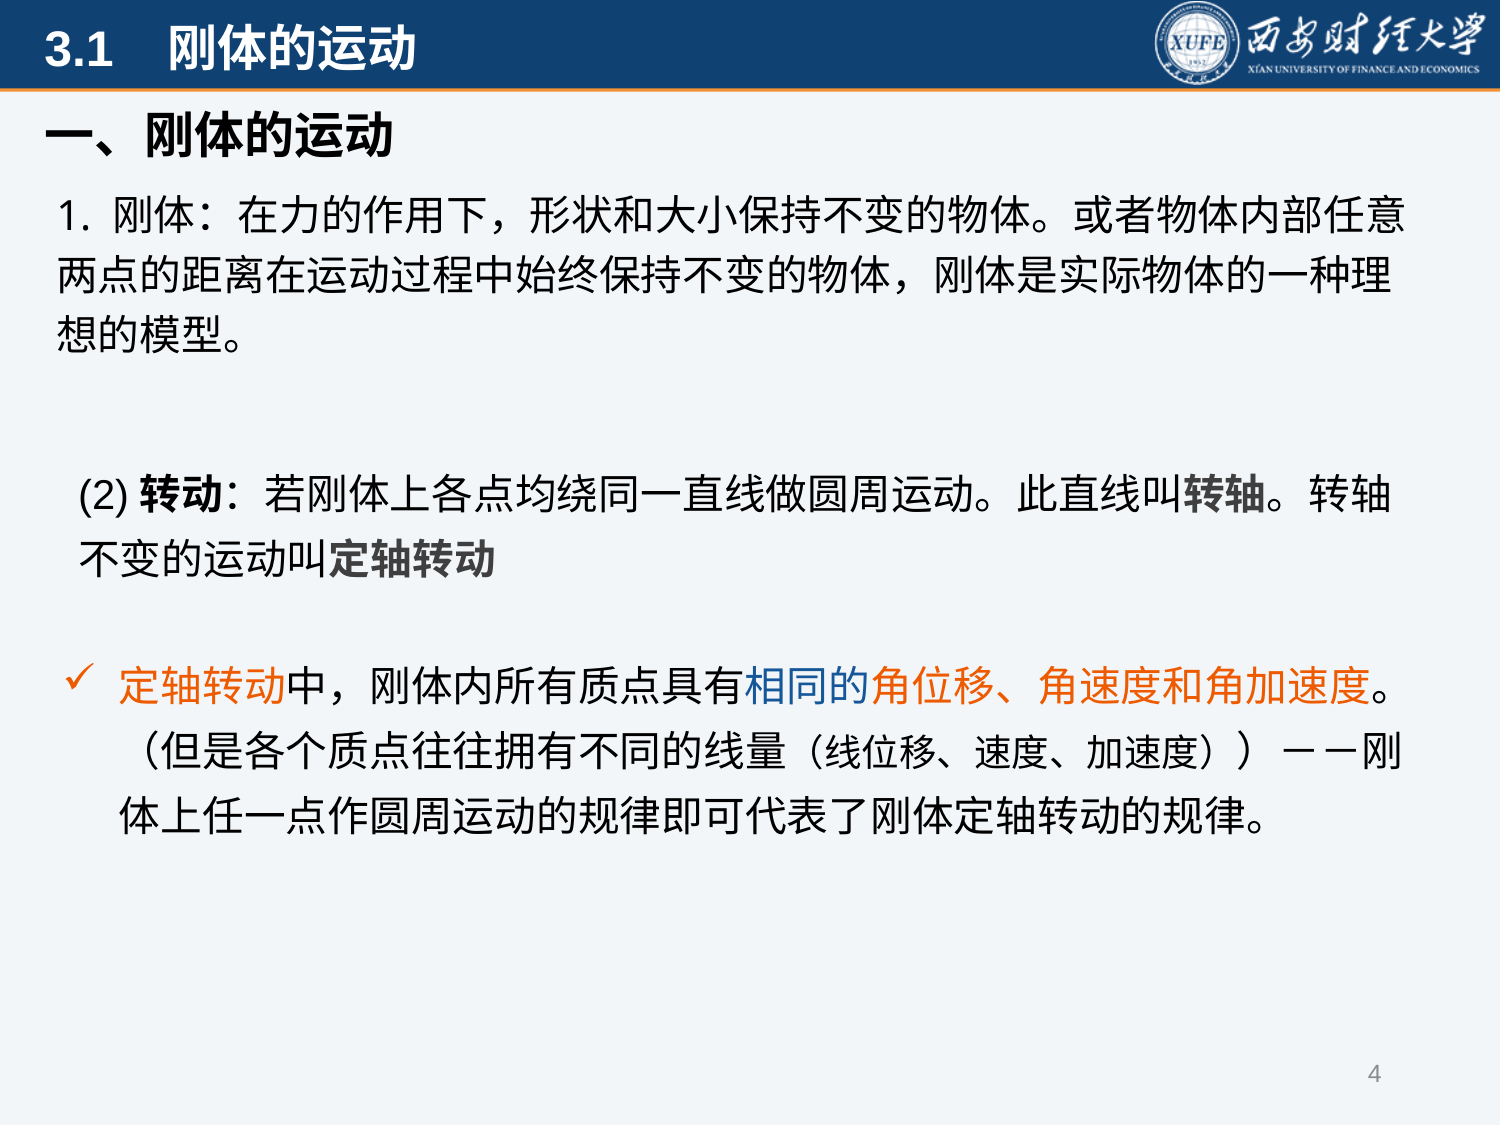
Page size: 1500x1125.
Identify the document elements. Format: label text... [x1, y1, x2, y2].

text_box (2)转动：若刚体上各点均绕同一直线做圆周运动。此直线叫转轴。转轴不变的运动叫定轴转动 [63, 445, 1441, 655]
picture [1154, 1, 1486, 85]
text_box 定轴转动中，刚体内所有质点具有相同的角位移、角速度和角加速度。（但是各个质点往往拥有不同的线量（线位移、速度、加速度））－－刚体上任一点作圆周运动的规律即可代表了刚体定轴转动的规律。 [47, 637, 1441, 848]
text_box 一、刚体的运动 [29, 95, 1055, 171]
text_box 1. 刚体：在力的作用下，形状和大小保持不变的物体。或者物体内部任意两点的距离在运动过程中始终保持不变的物体，刚体是实际物体的一种理想的模型。 [41, 171, 1447, 367]
slide_number 4 [1334, 1042, 1397, 1103]
